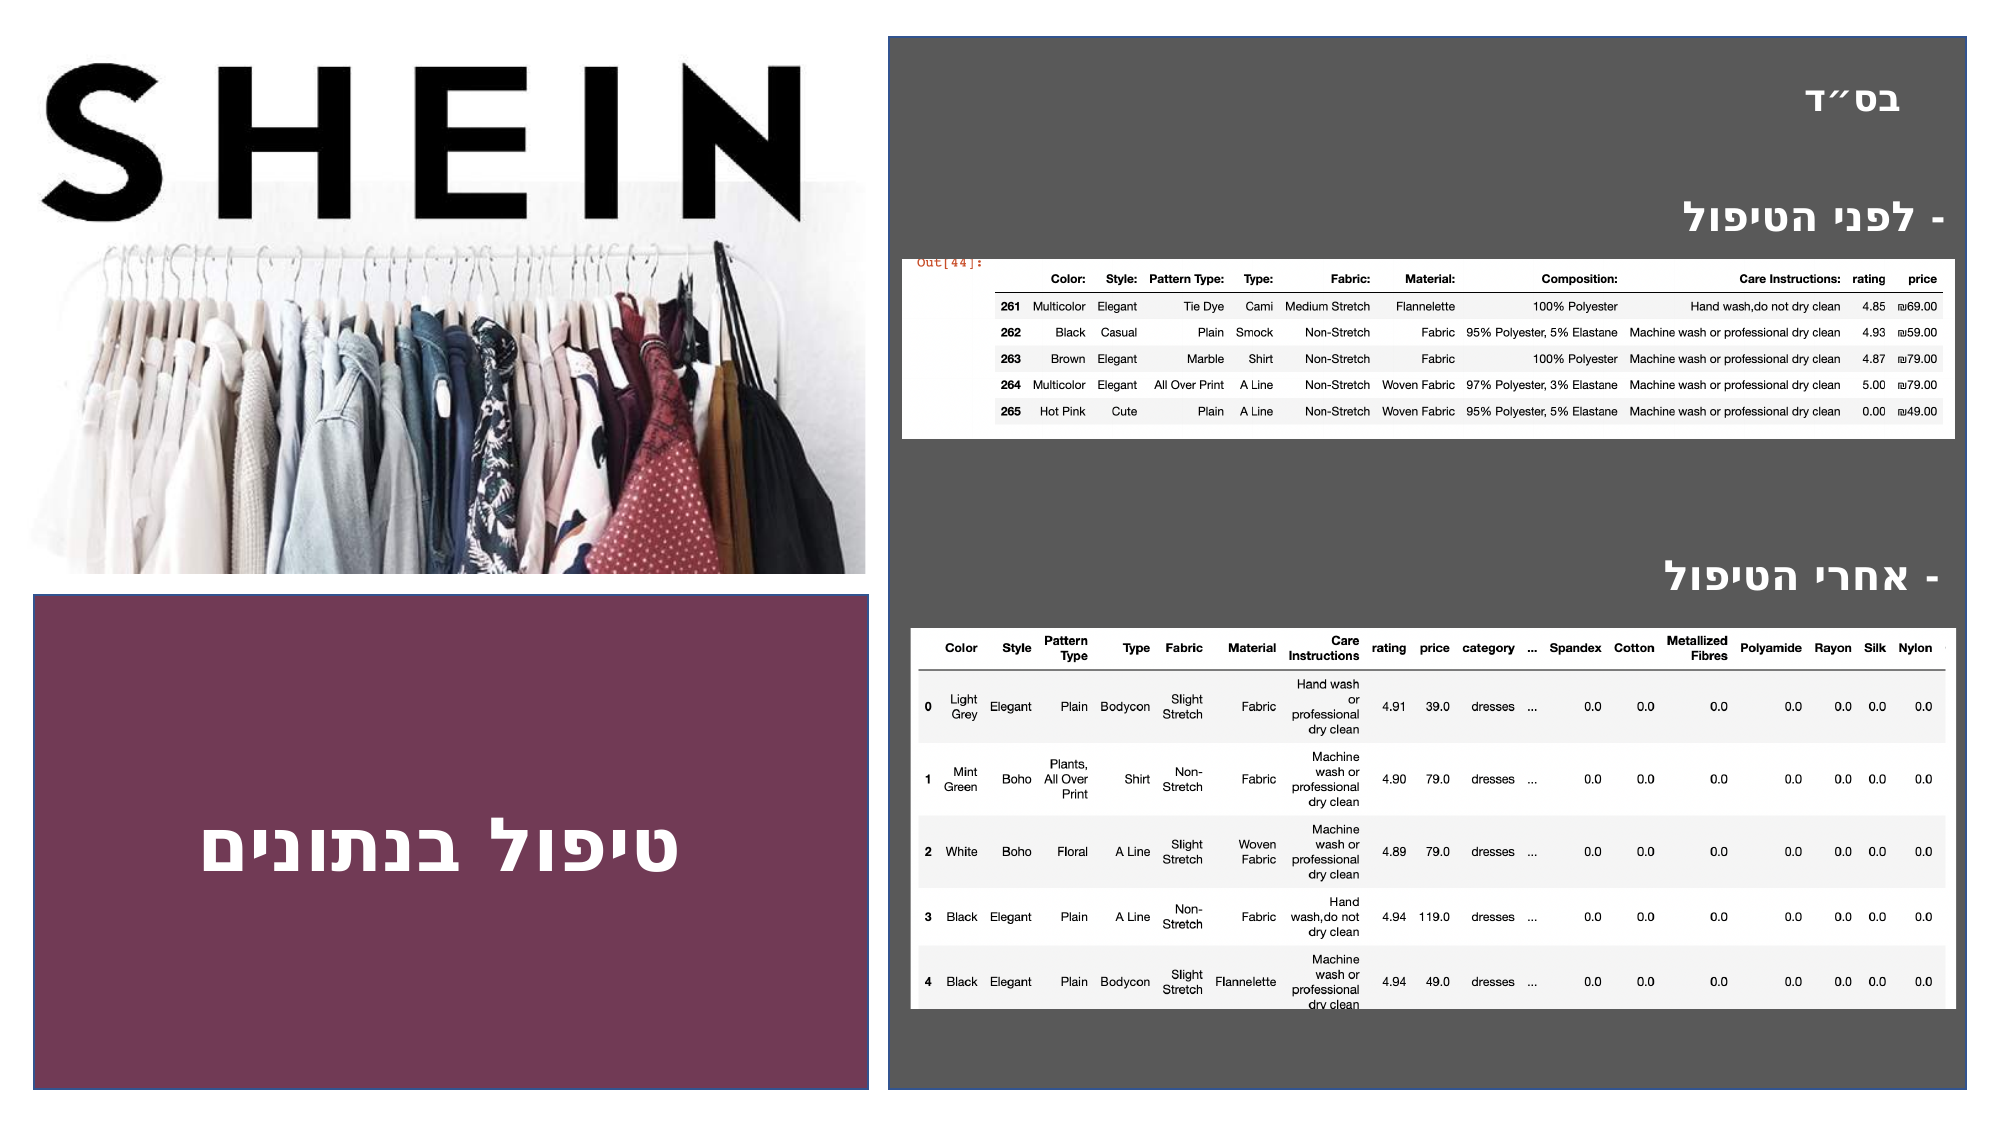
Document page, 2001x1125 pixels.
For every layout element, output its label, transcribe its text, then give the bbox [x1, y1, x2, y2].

text_box [33, 594, 869, 1090]
picture [902, 259, 1955, 439]
text_box בס״ד [915, 66, 1916, 126]
text_box [888, 36, 1967, 1090]
picture [14, 25, 866, 574]
text_box טיפול בנתונים [182, 788, 697, 894]
text_box אחרי הטיפול - [1648, 541, 1955, 607]
text_box לפני הטיפול - [1667, 182, 1960, 248]
picture [910, 628, 1957, 1009]
